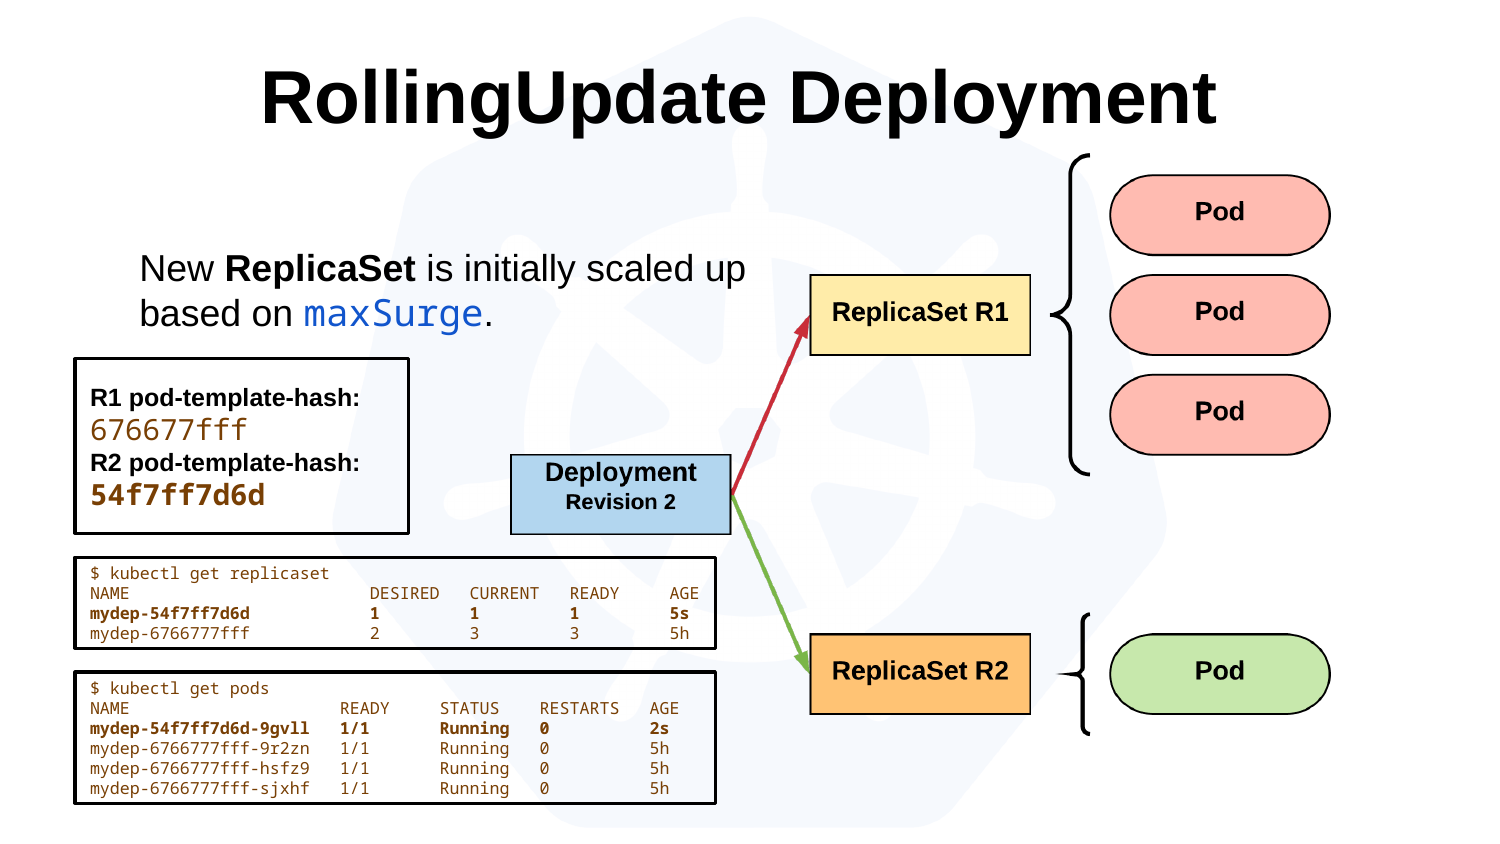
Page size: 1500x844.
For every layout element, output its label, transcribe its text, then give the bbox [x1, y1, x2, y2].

list $ kubectl get replicaset NAME DESIRED CURRENT READY AGE mydep-54f7ff7d6d 1 1 1 5s mydep-6766777fff 2 3 3 5h [75, 557, 466, 649]
title RollingUpdate Deployment [75, 33, 1425, 175]
text_box New ReplicaSet is initially scaled up based on maxSurge. [124, 229, 466, 338]
picture [471, 114, 1370, 774]
text_box R1 pod-template-hash: 676677fff R2 pod-template-hash: 54f7ff7d6d [74, 358, 409, 534]
list $ kubectl get pods NAME READY STATUS RESTARTS AGE mydep-54f7ff7d6d-9gvll 1/1 Running 0 2s mydep-6766777fff-9r2zn 1/1 Running 0 5h mydep-6766777fff-hsfz9 1/1 Running 0 5h mydep-6766777fff-sjxhf 1/1 Running 0 5h [75, 672, 716, 804]
